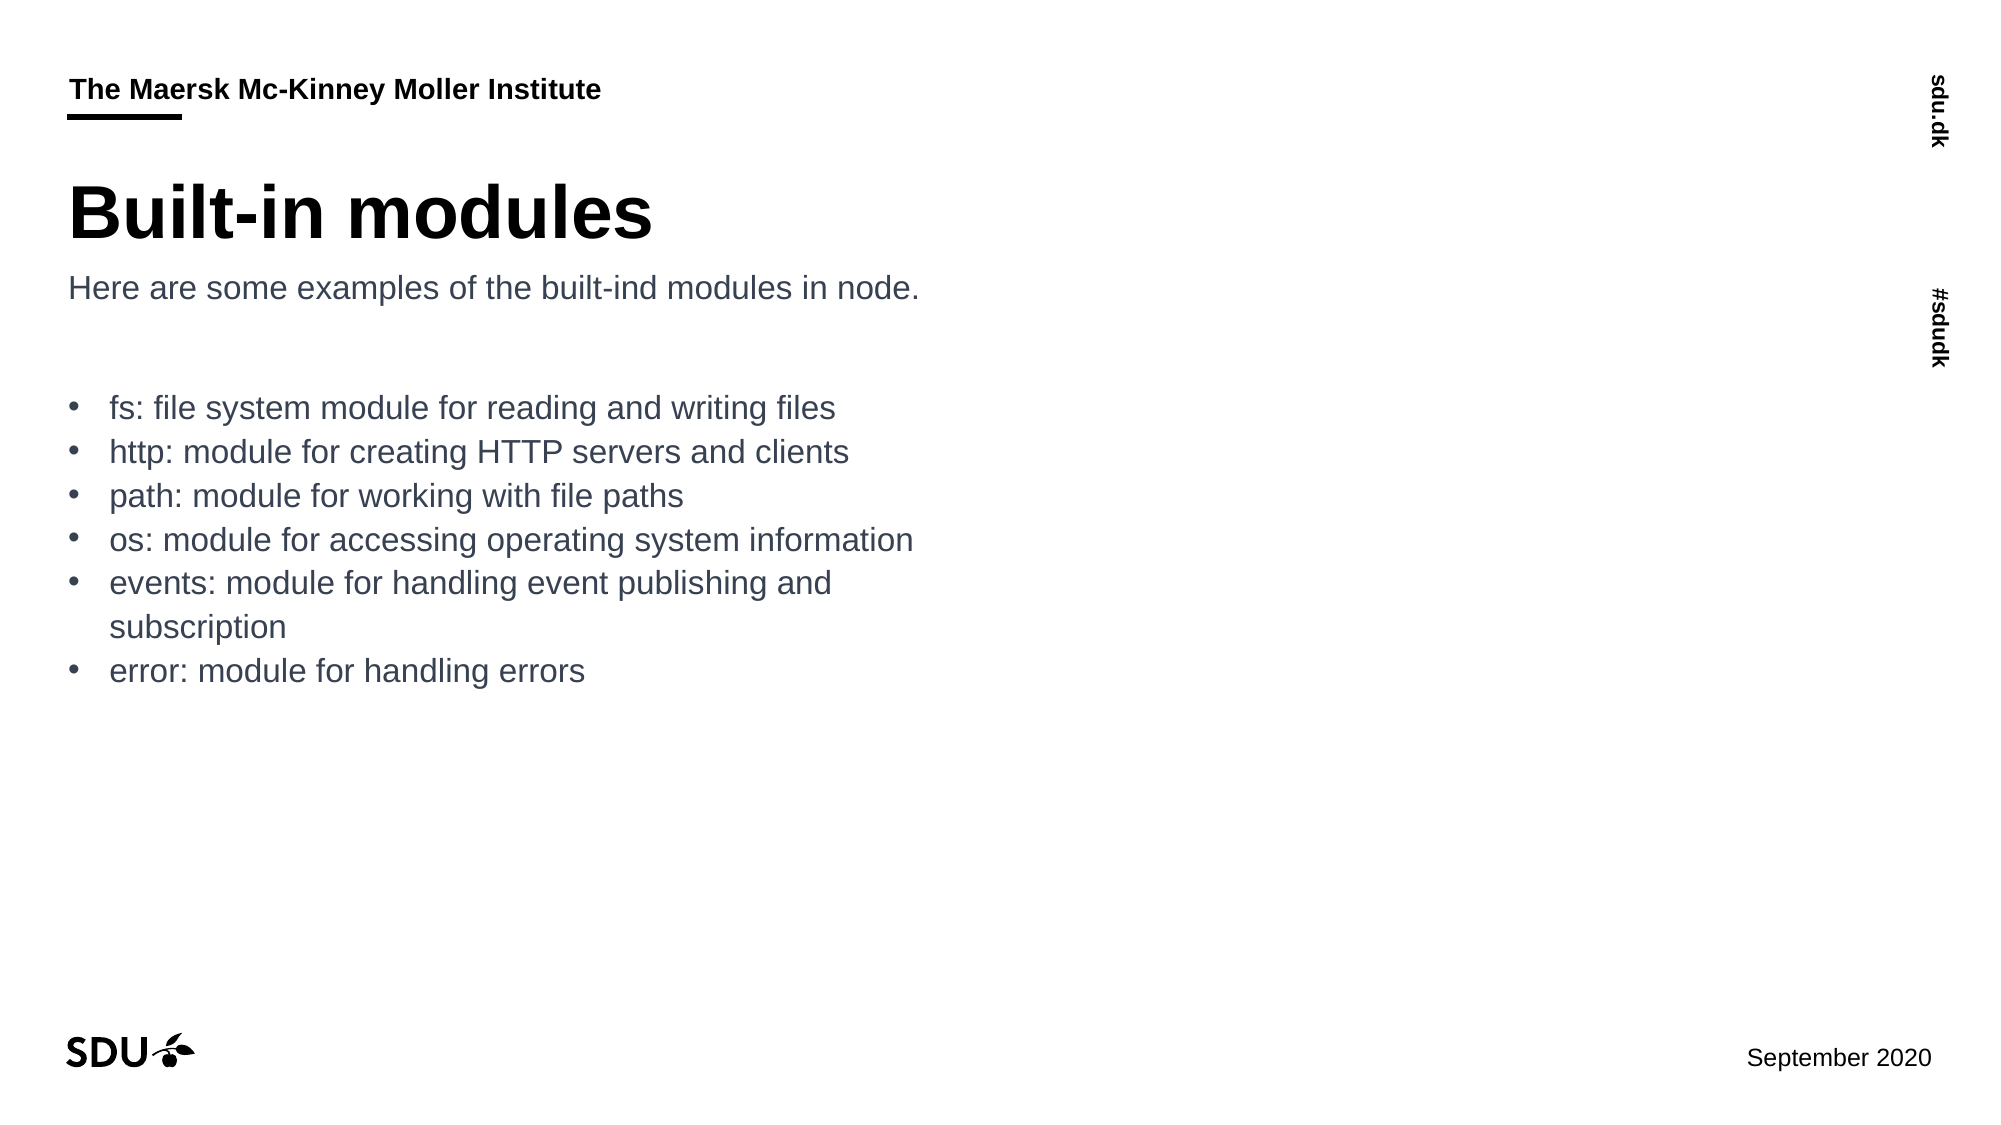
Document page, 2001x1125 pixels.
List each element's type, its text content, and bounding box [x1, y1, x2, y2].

text_box Here are some examples of the built-ind modules in node. [68, 262, 945, 459]
list fs: file system module for reading and writing files http: module for creating HTTP servers and clients path: module for working with file paths os: module for accessing operating system information events: module for handling event publishing and subscription error: module for handling errors [68, 459, 945, 1023]
title Built-in modules [68, 163, 968, 290]
